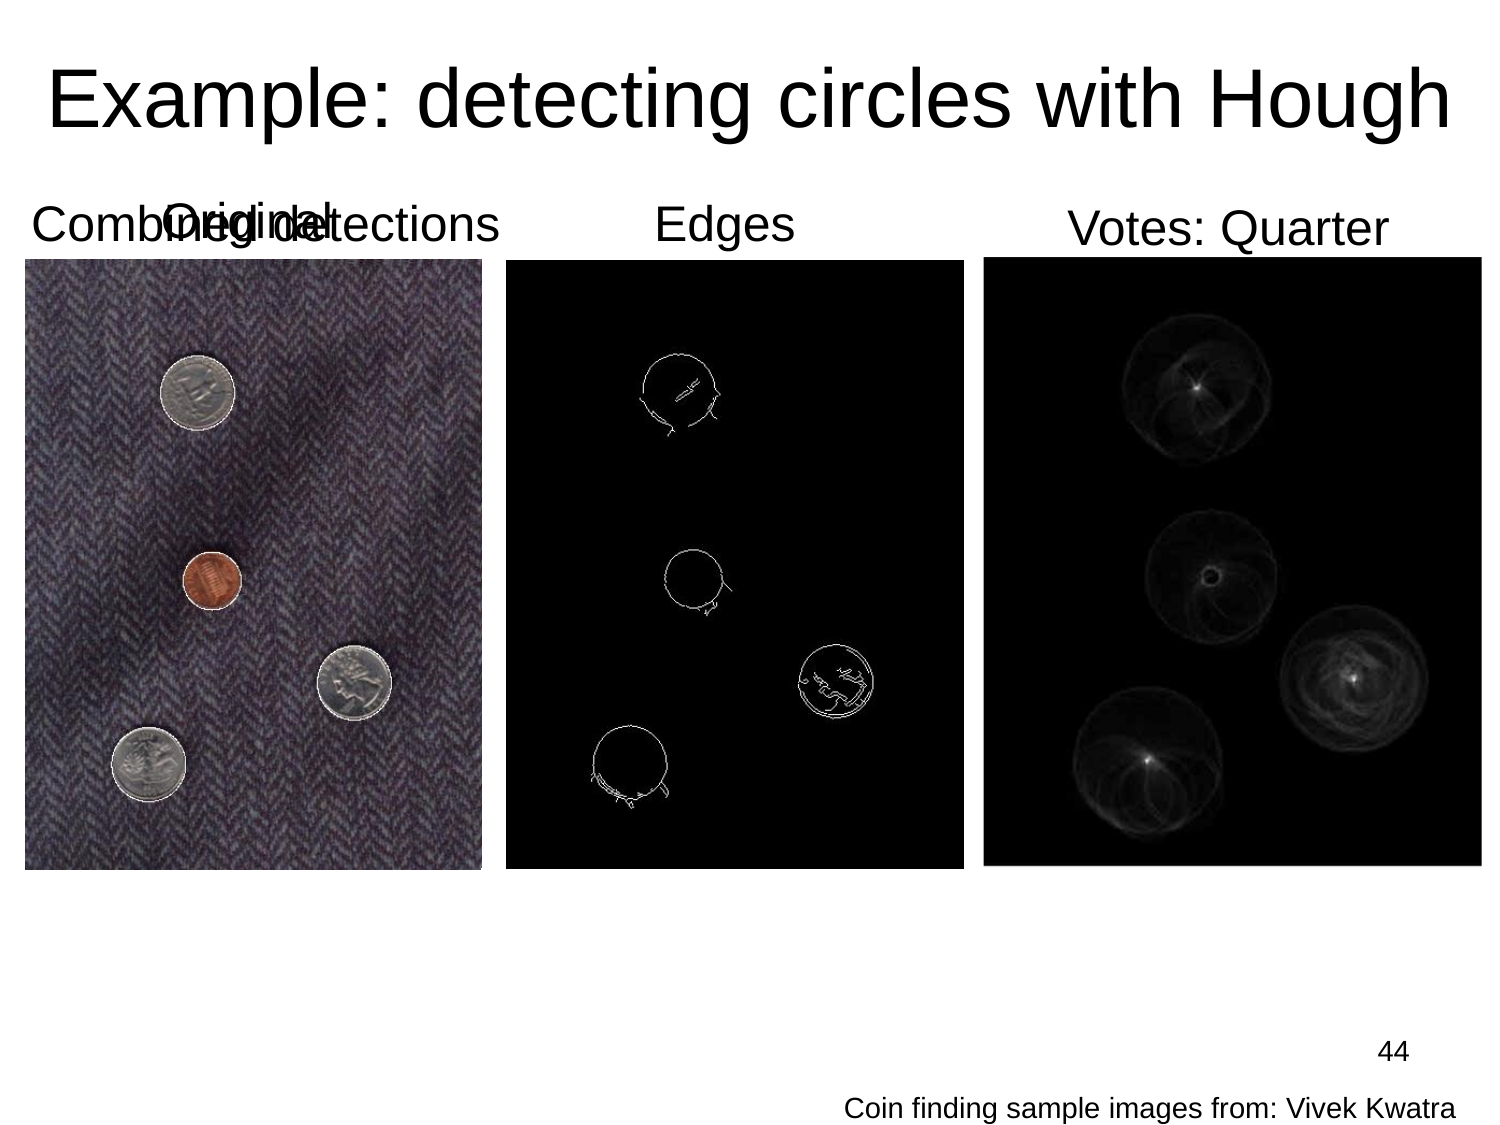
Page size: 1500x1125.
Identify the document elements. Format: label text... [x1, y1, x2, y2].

text_box Example: detecting circles with Hough [0, 0, 1500, 188]
text_box Combined detections [31, 197, 588, 253]
text_box Votes: Quarter [1067, 200, 1413, 255]
slide_number 44 [1074, 1024, 1426, 1103]
text_box Coin finding sample images from: Vivek Kwatra [844, 1092, 1475, 1125]
picture [506, 260, 964, 870]
picture [24, 259, 483, 870]
text_box Edges [654, 197, 1097, 253]
picture [983, 256, 1482, 869]
